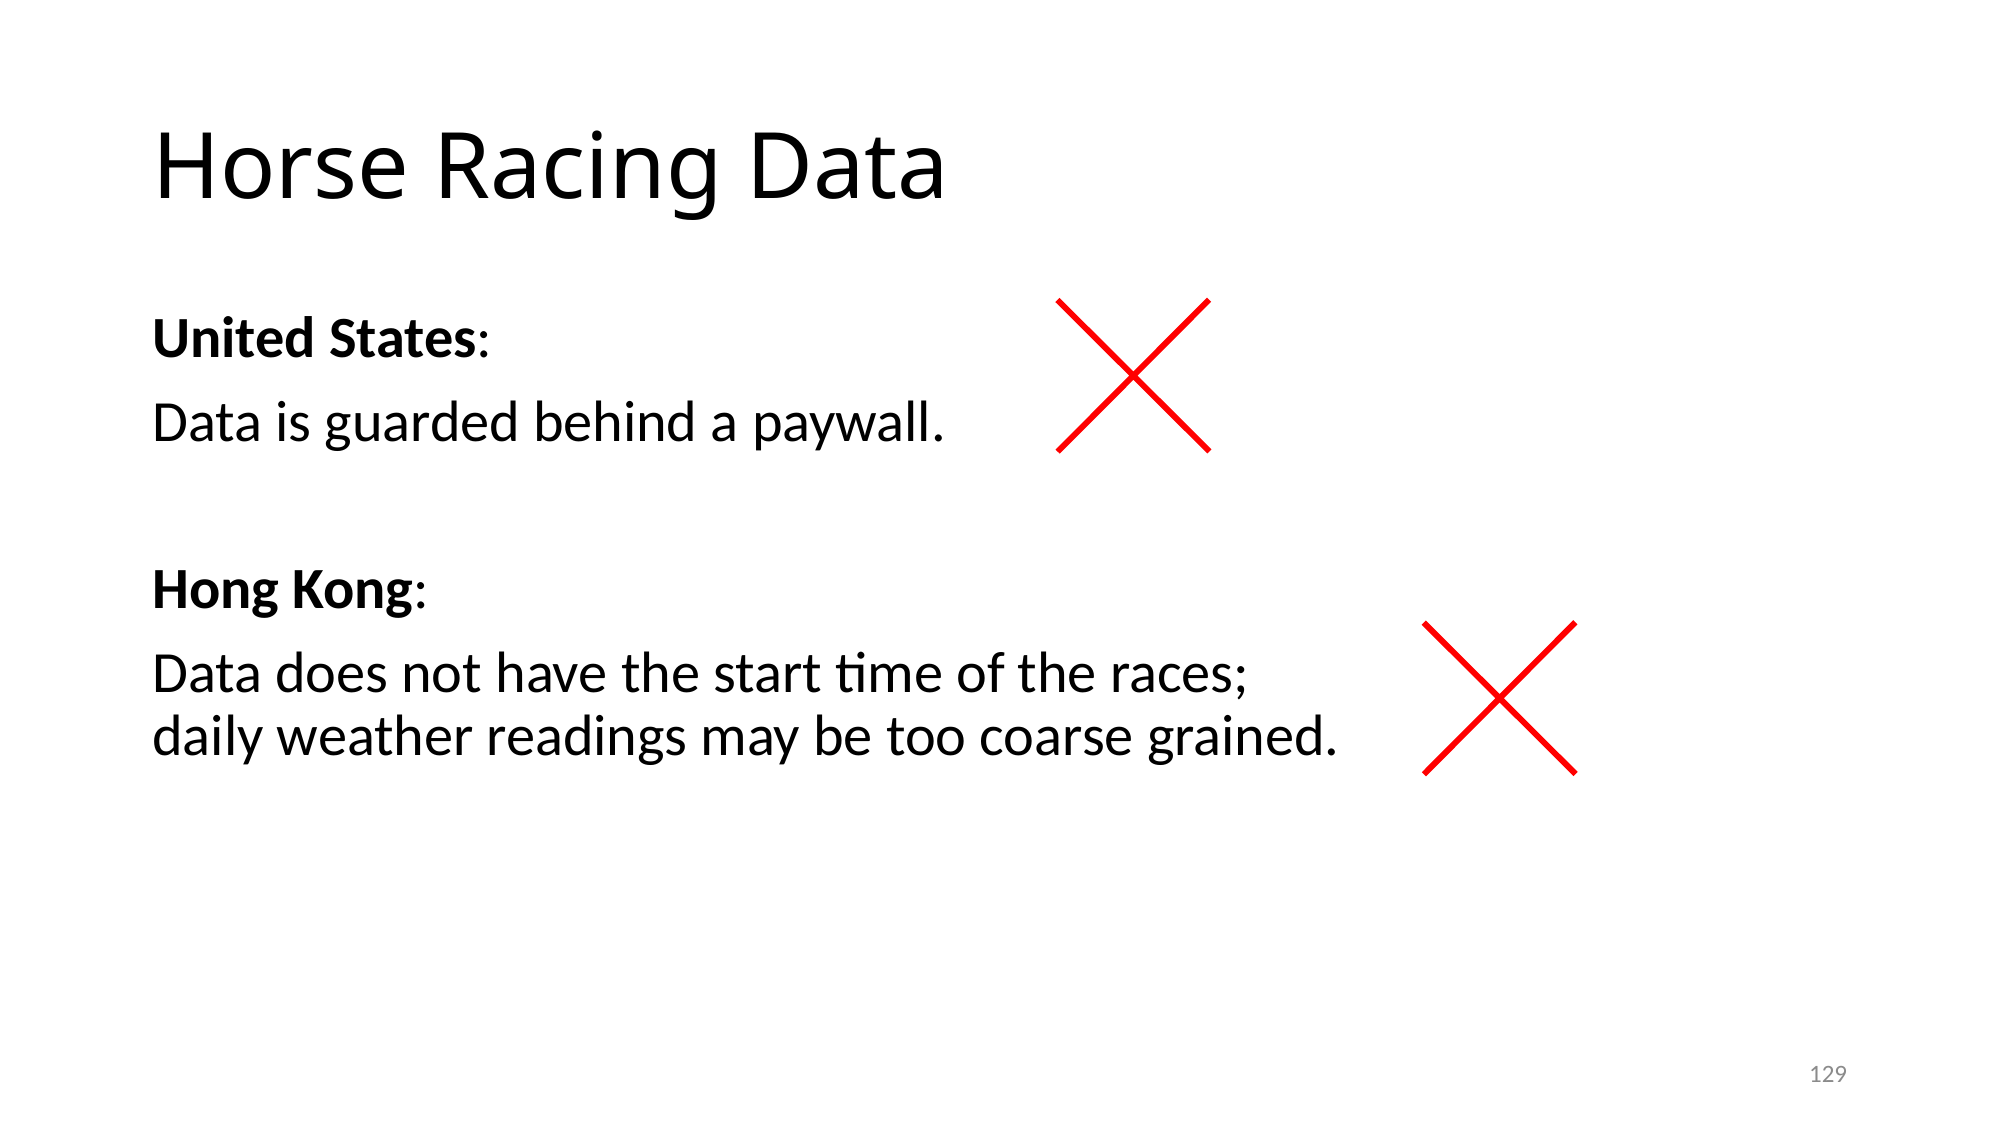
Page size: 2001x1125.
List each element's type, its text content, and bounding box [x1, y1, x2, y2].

slide_number 129 [1412, 1042, 1863, 1103]
list United States: Data is guarded behind a paywall. Hong Kong: Data does not have the start time of the races; daily weather readings may be too coarse grained. [137, 299, 1387, 1014]
title Horse Racing Data [137, 59, 1863, 278]
text_box [1420, 618, 1580, 778]
text_box [1053, 296, 1213, 456]
